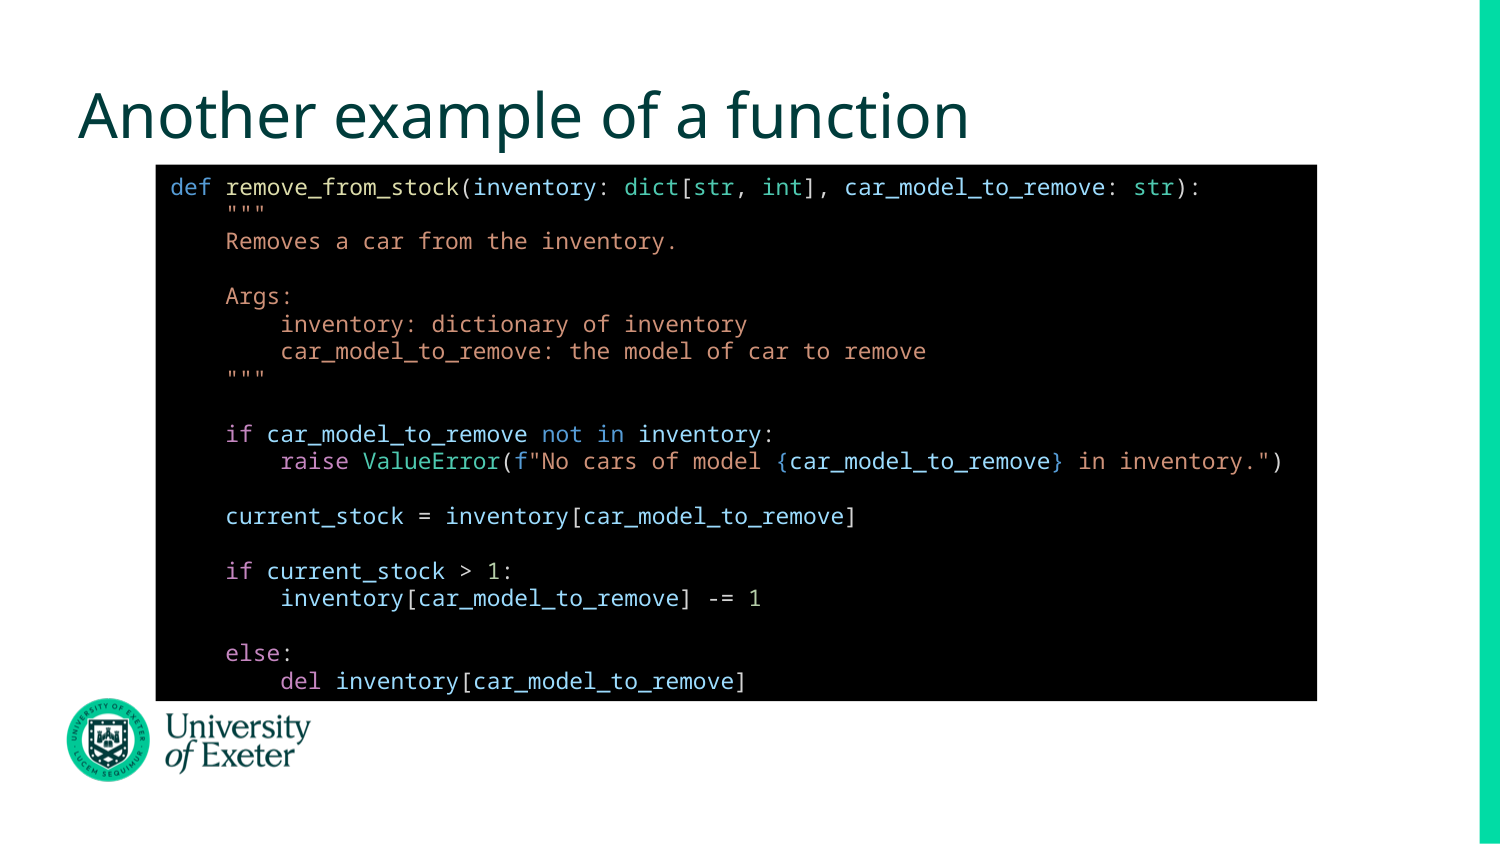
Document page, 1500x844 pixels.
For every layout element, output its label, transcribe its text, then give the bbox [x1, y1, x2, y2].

picture [54, 651, 324, 829]
title Another example of a function [64, 77, 1318, 153]
text_box def remove_from_stock(inventory: dict[str, int], car_model_to_remove: str): """ Removes a car from the inventory. Args: inventory: dictionary of inventory car_model_to_remove: the model of car to remove """ if car_model_to_remove not in inventory: raise ValueError(f"No cars of model {car_model_to_remove} in inventory.") current_stock = inventory[car_model_to_remove] if current_stock > 1: inventory[car_model_to_remove] -= 1 else: del inventory[car_model_to_remove] [155, 164, 1318, 702]
